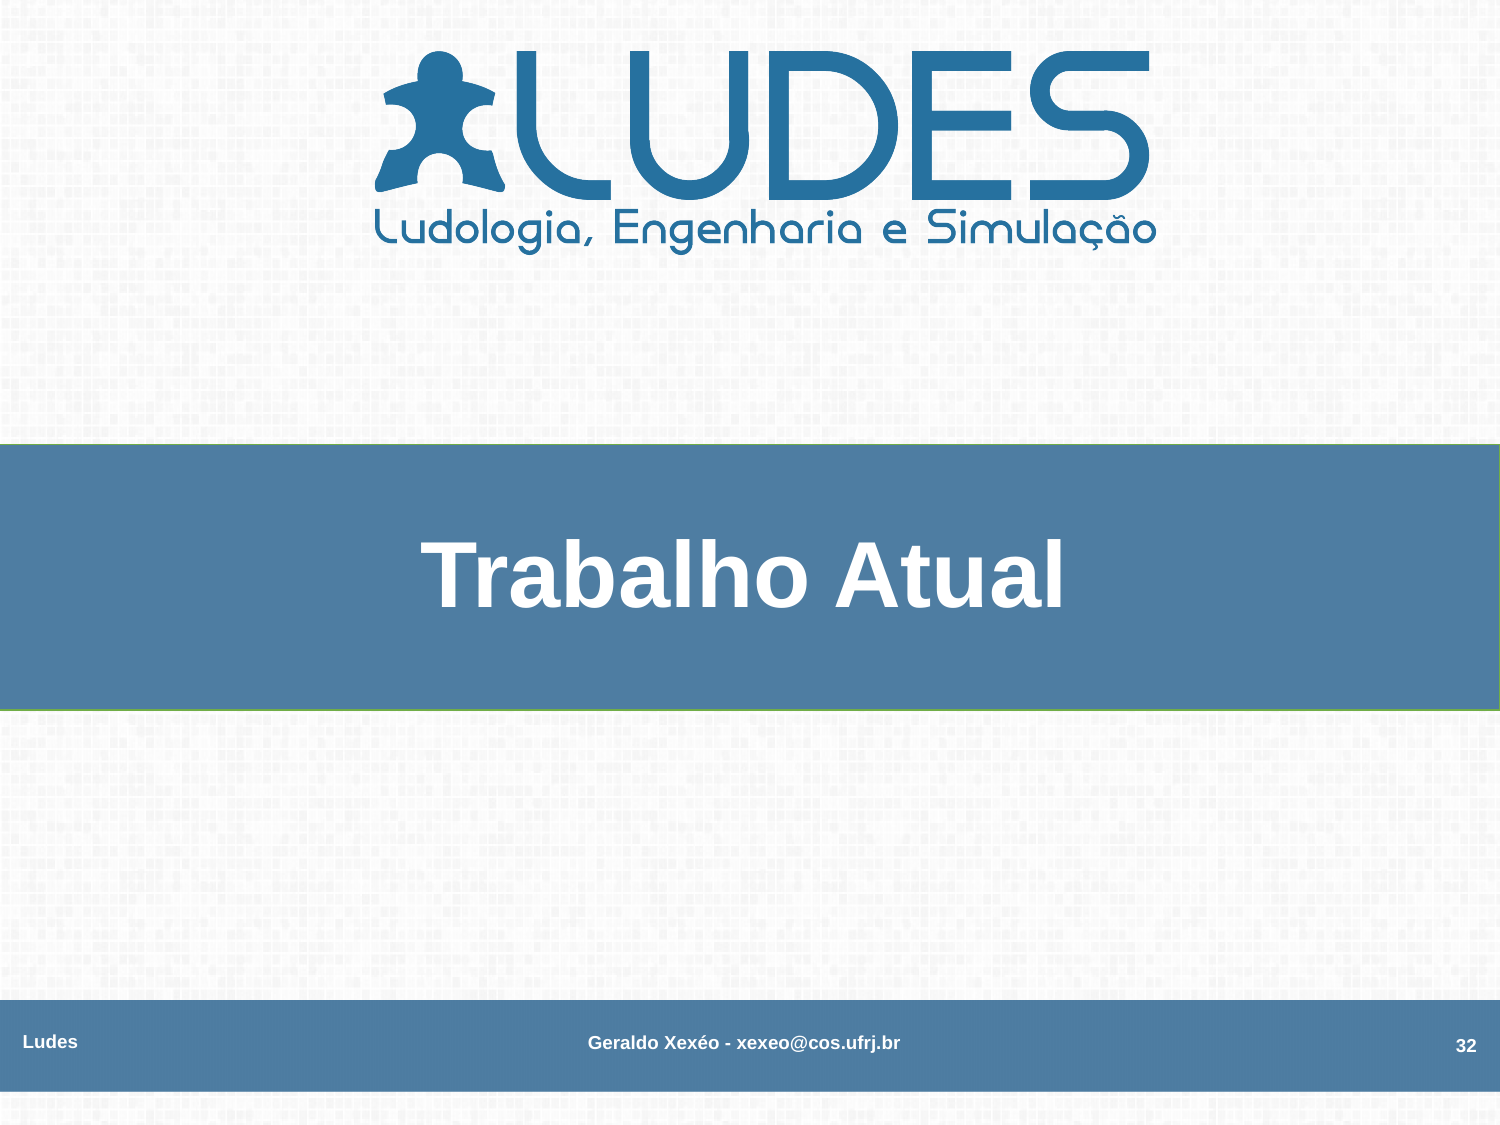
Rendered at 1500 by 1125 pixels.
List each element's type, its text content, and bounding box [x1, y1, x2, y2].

slide_number Ludes [7, 1017, 203, 1066]
title Trabalho Atual [97, 444, 1392, 711]
footer Geraldo Xexéo - xexeo@cos.ufrj.br [526, 1018, 962, 1066]
picture [0, 0, 1500, 444]
picture [0, 711, 1500, 1125]
slide_number 32 [1297, 1021, 1492, 1069]
